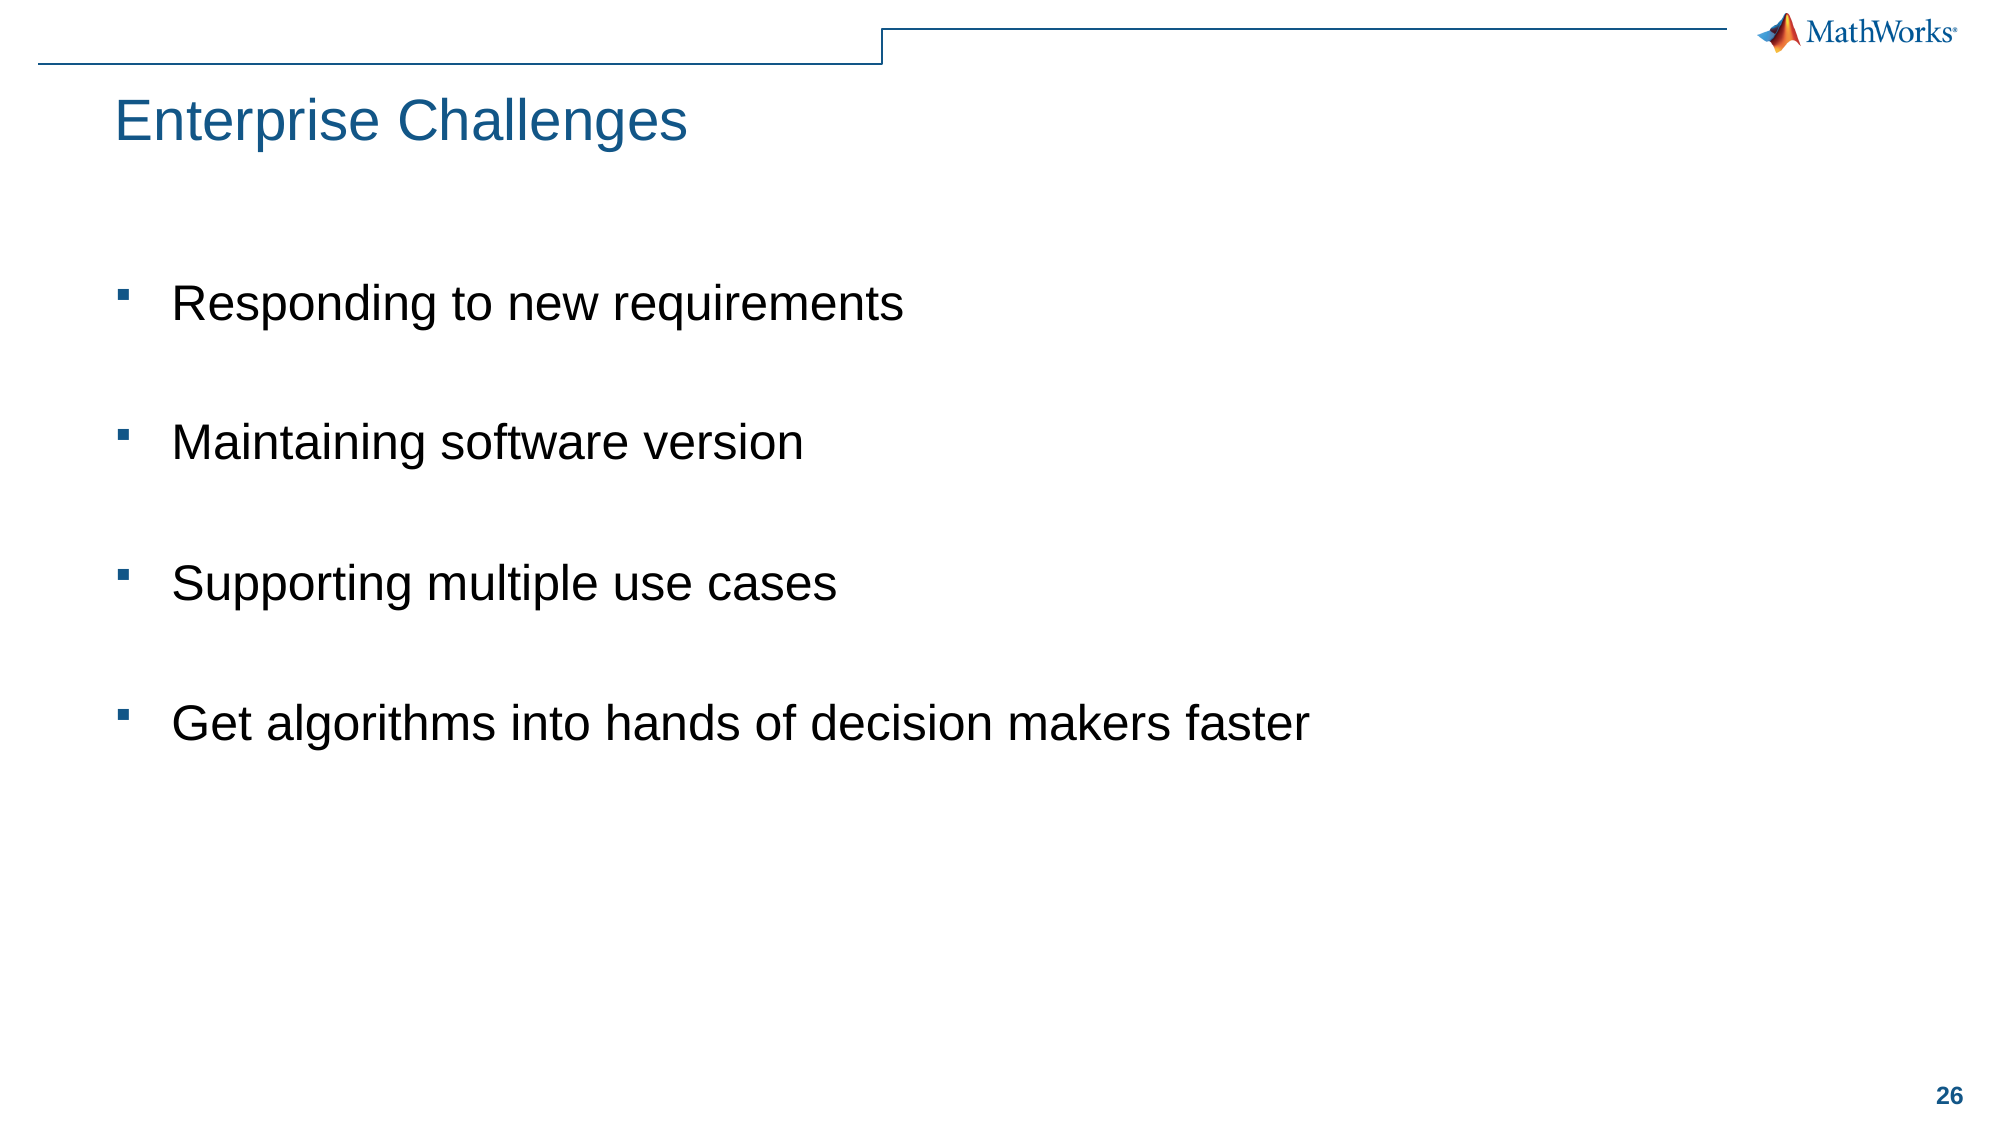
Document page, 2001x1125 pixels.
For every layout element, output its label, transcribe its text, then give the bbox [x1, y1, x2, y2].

title Enterprise Challenges [99, 75, 1867, 238]
picture [1751, 3, 1970, 63]
list Responding to new requirements Maintaining software version Supporting multiple use cases Get algorithms into hands of decision makers faster [99, 262, 1867, 1025]
